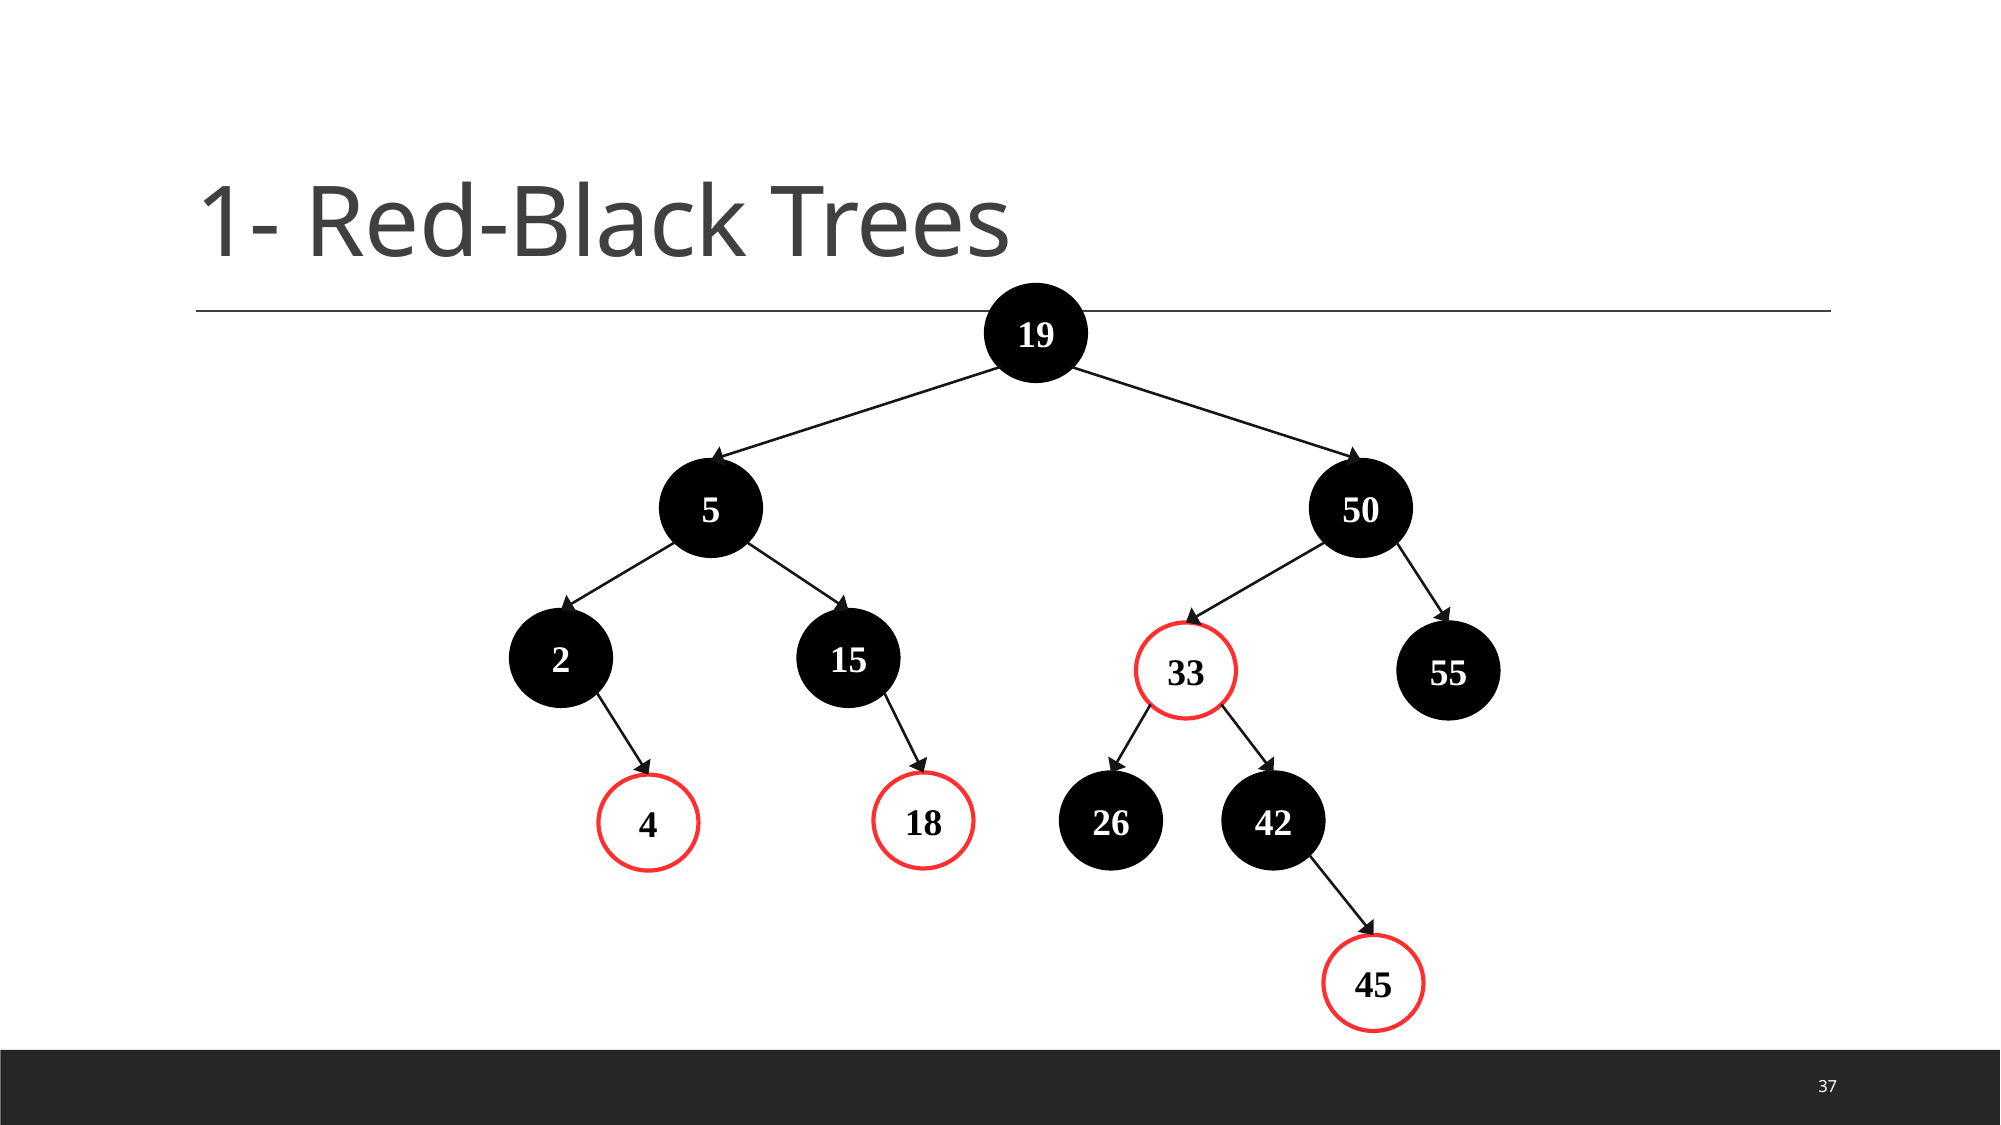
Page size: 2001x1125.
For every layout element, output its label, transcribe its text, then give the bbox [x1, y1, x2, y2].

text_box 55 [1398, 623, 1499, 719]
text_box 2 [511, 610, 611, 706]
text_box 15 [798, 610, 899, 706]
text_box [1395, 541, 1449, 623]
slide_number 37 [1803, 1057, 1932, 1118]
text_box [1308, 853, 1374, 936]
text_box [883, 691, 924, 773]
text_box 4 [598, 775, 699, 871]
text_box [1070, 366, 1362, 461]
text_box 5 [661, 460, 761, 556]
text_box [1110, 703, 1152, 773]
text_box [1220, 703, 1274, 773]
text_box 45 [1323, 935, 1424, 1031]
text_box 19 [985, 284, 1086, 381]
text_box 50 [1310, 460, 1411, 556]
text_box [1185, 541, 1327, 623]
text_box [595, 691, 649, 776]
text_box 42 [1223, 773, 1324, 869]
title 1- Red-Black Trees [180, 47, 1830, 285]
text_box 33 [1135, 622, 1236, 719]
text_box 26 [1060, 772, 1161, 869]
text_box 18 [873, 773, 974, 869]
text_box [560, 541, 677, 611]
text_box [745, 541, 849, 611]
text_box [710, 366, 1002, 461]
